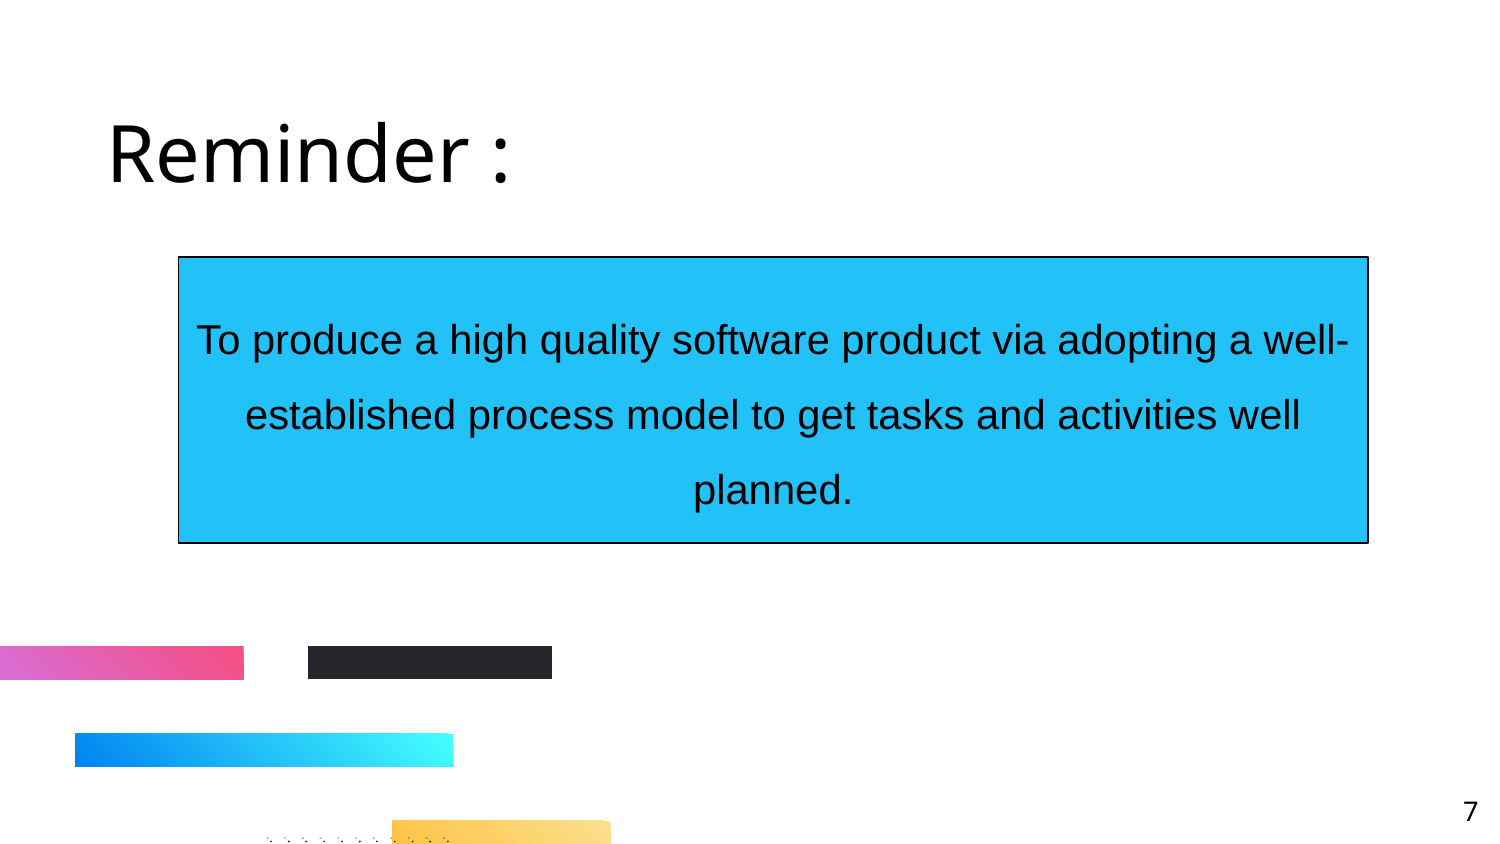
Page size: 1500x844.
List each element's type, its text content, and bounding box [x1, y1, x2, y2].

slide_number ‹#› [1403, 779, 1494, 844]
title Reminder : What’s the point of studying Software Engineering [91, 88, 1395, 505]
text_box To produce a high quality software product via adopting a well-established process model to get tasks and activities well planned. [178, 256, 1369, 544]
picture [254, 837, 454, 844]
